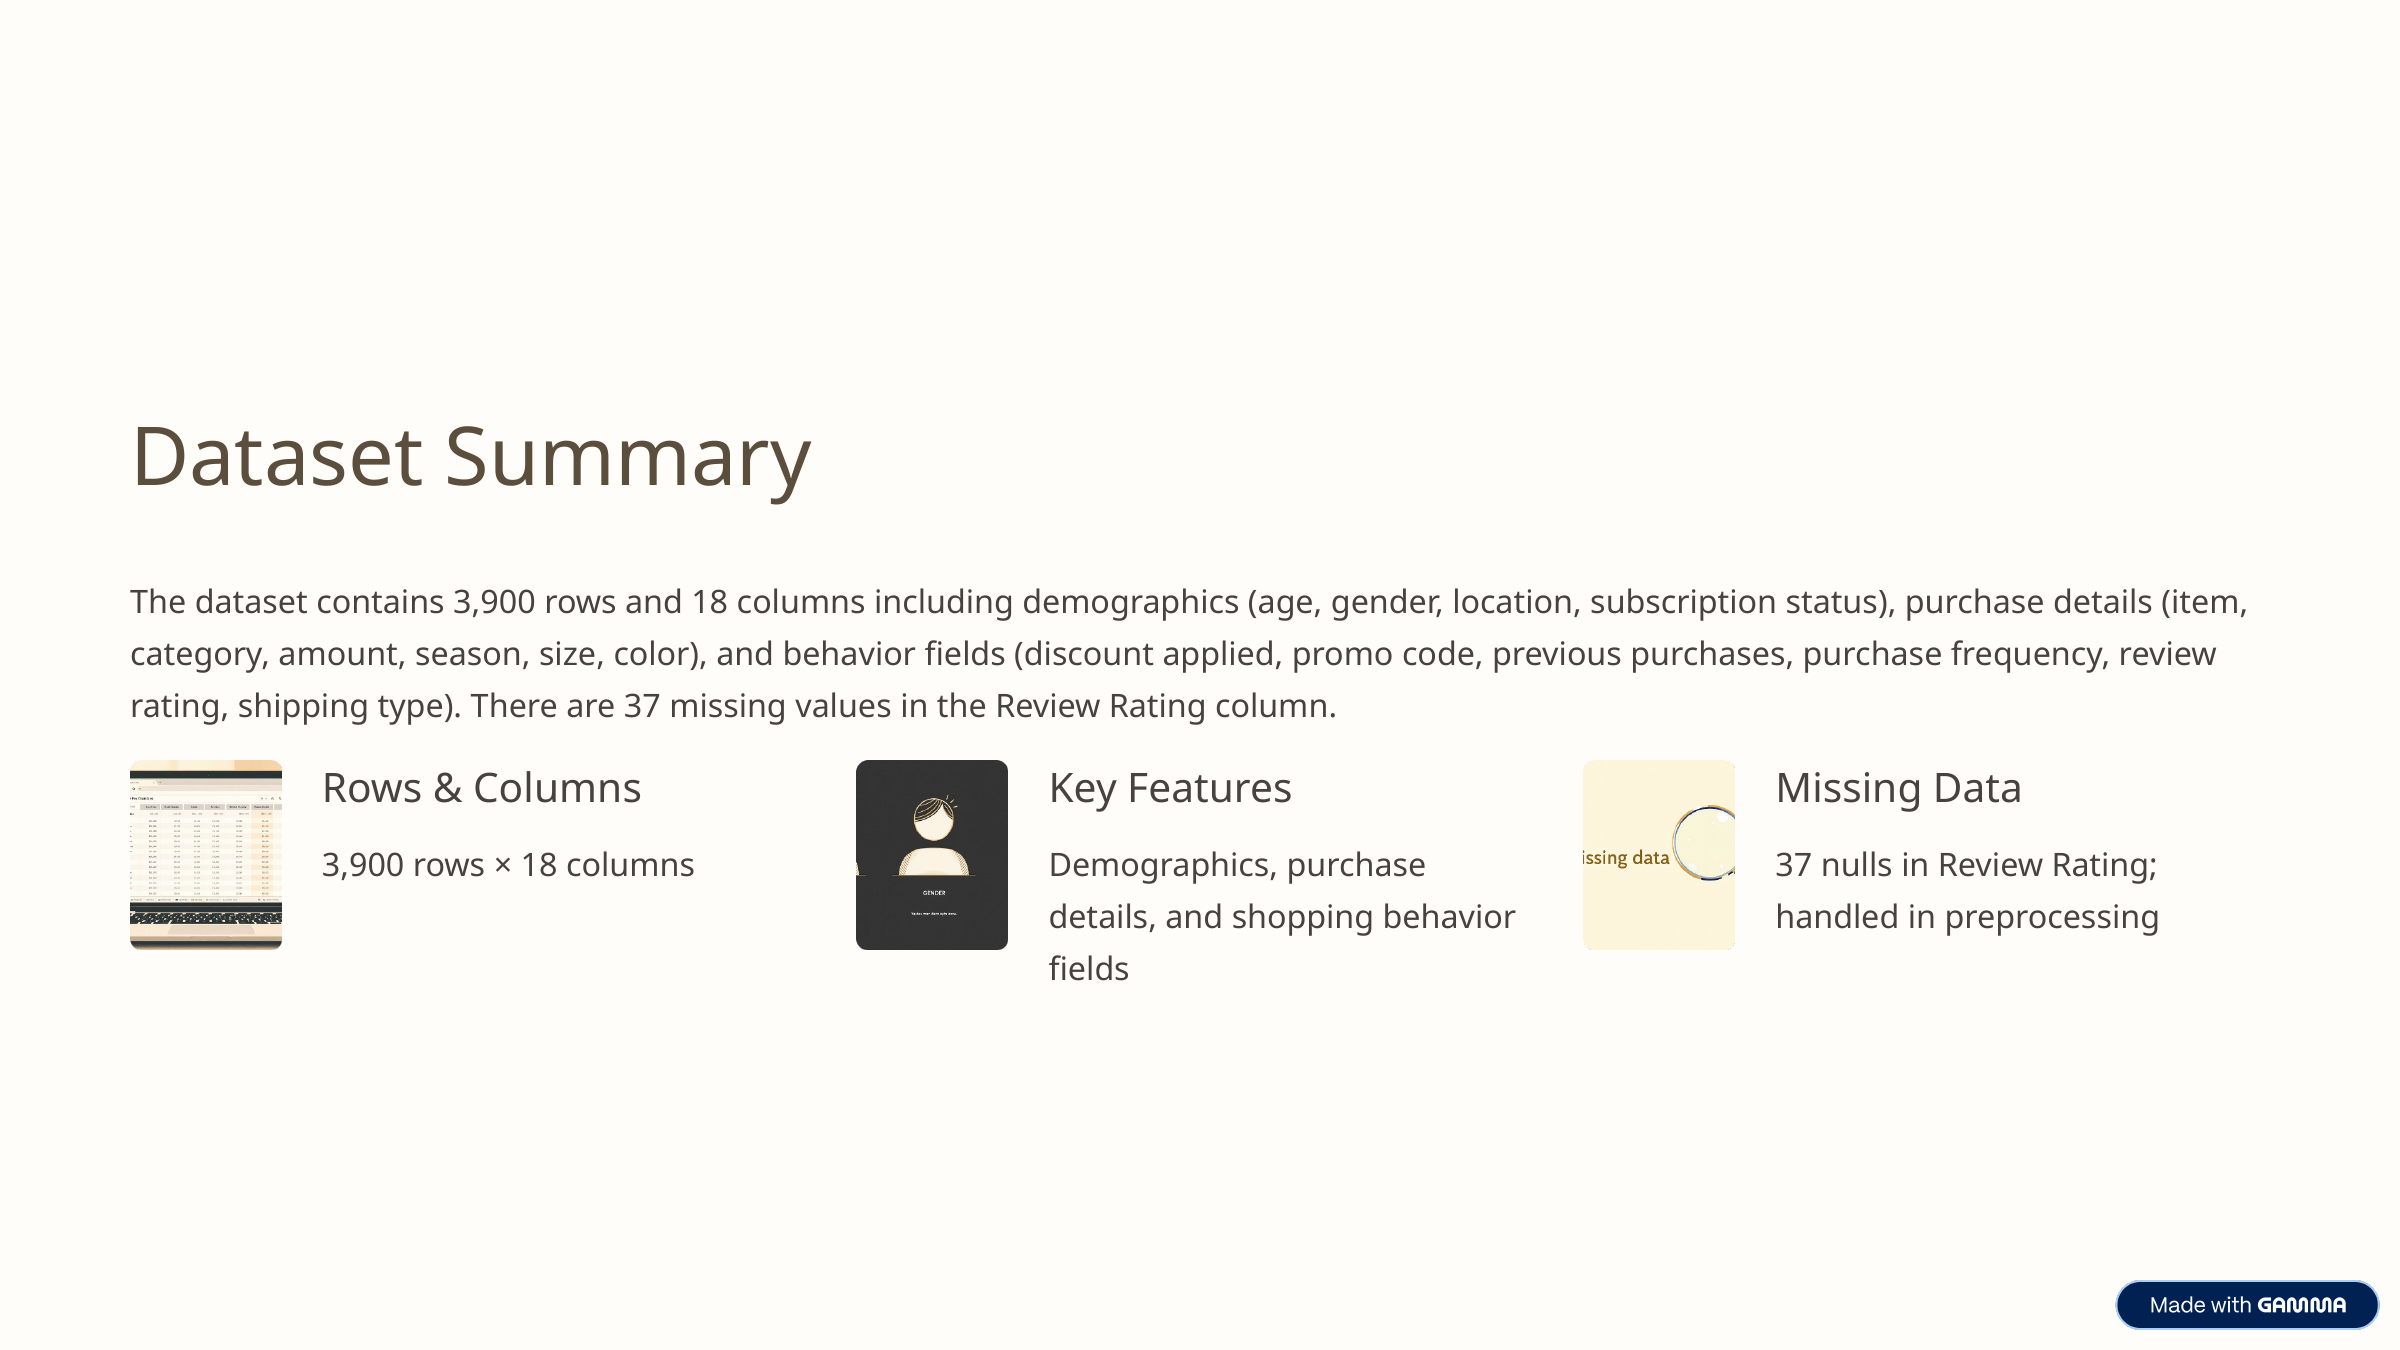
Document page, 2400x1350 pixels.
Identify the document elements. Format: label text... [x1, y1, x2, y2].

picture [856, 760, 1008, 950]
text_box Missing Data [1775, 760, 2183, 812]
text_box Demographics, purchase details, and shopping behavior fields [1048, 830, 1543, 936]
text_box Rows & Columns [321, 760, 729, 812]
picture [130, 760, 282, 950]
picture [2106, 1271, 2389, 1339]
text_box 3,900 rows × 18 columns [321, 830, 817, 883]
text_box The dataset contains 3,900 rows and 18 columns including demographics (age, gender, location, subscription status), purchase details (item, category, amount, season, size, color), and behavior fields (discount applied, promo code, previous purchases, purchase frequency, review rating, shipping type). There are 37 missing values in the Review Rating column. [130, 567, 2270, 724]
text_box Key Features [1048, 760, 1456, 812]
picture [1583, 760, 1735, 950]
text_box Dataset Summary [130, 400, 945, 503]
text_box 37 nulls in Review Rating; handled in preprocessing [1775, 830, 2270, 936]
